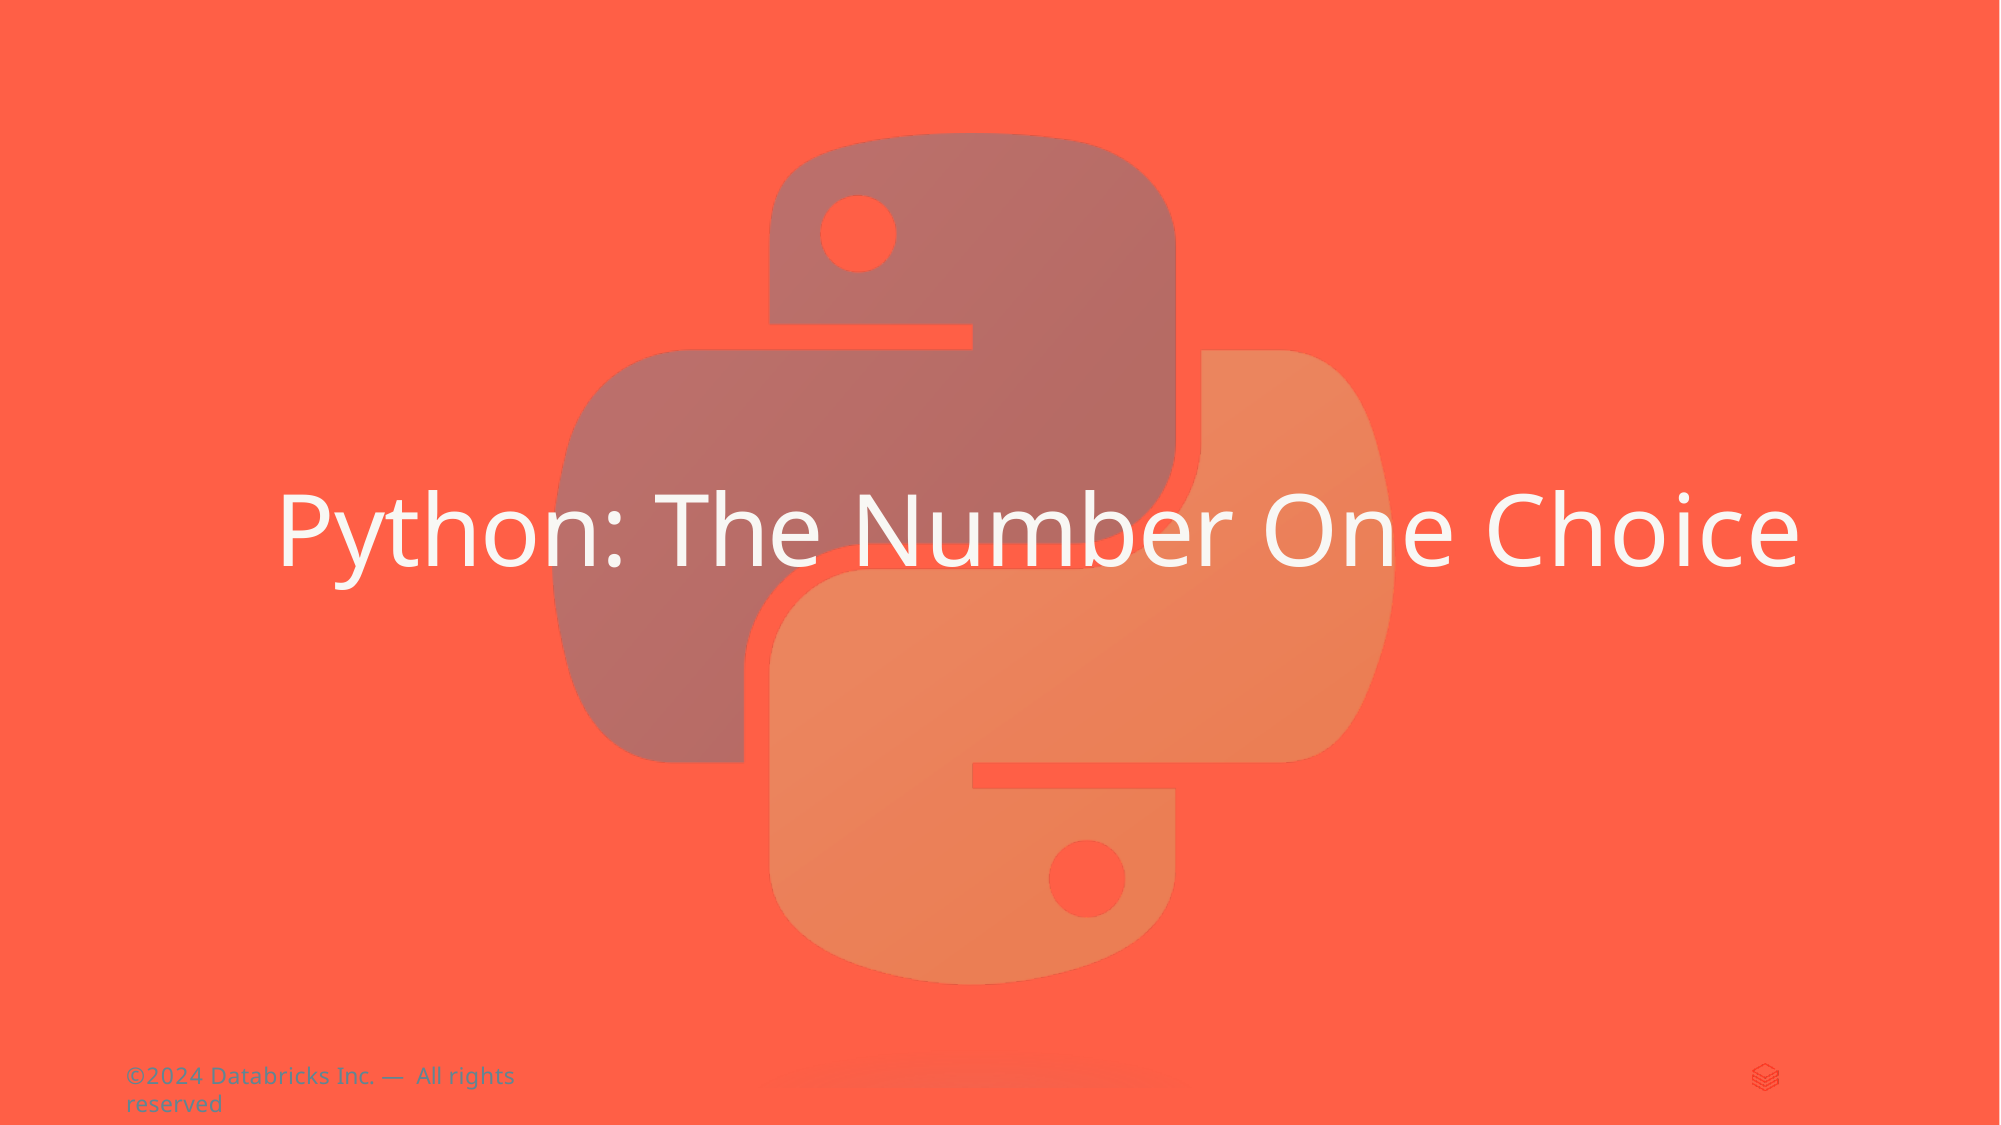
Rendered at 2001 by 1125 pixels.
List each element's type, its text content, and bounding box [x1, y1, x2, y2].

title Python: The Number One Choice [272, 464, 547, 655]
footer ©2024 Databricks Inc. — All rights reserved [123, 1059, 586, 1125]
title Python: The Number One Choice [1427, 464, 1822, 655]
picture [552, 133, 1424, 1088]
picture [1749, 1061, 1781, 1093]
